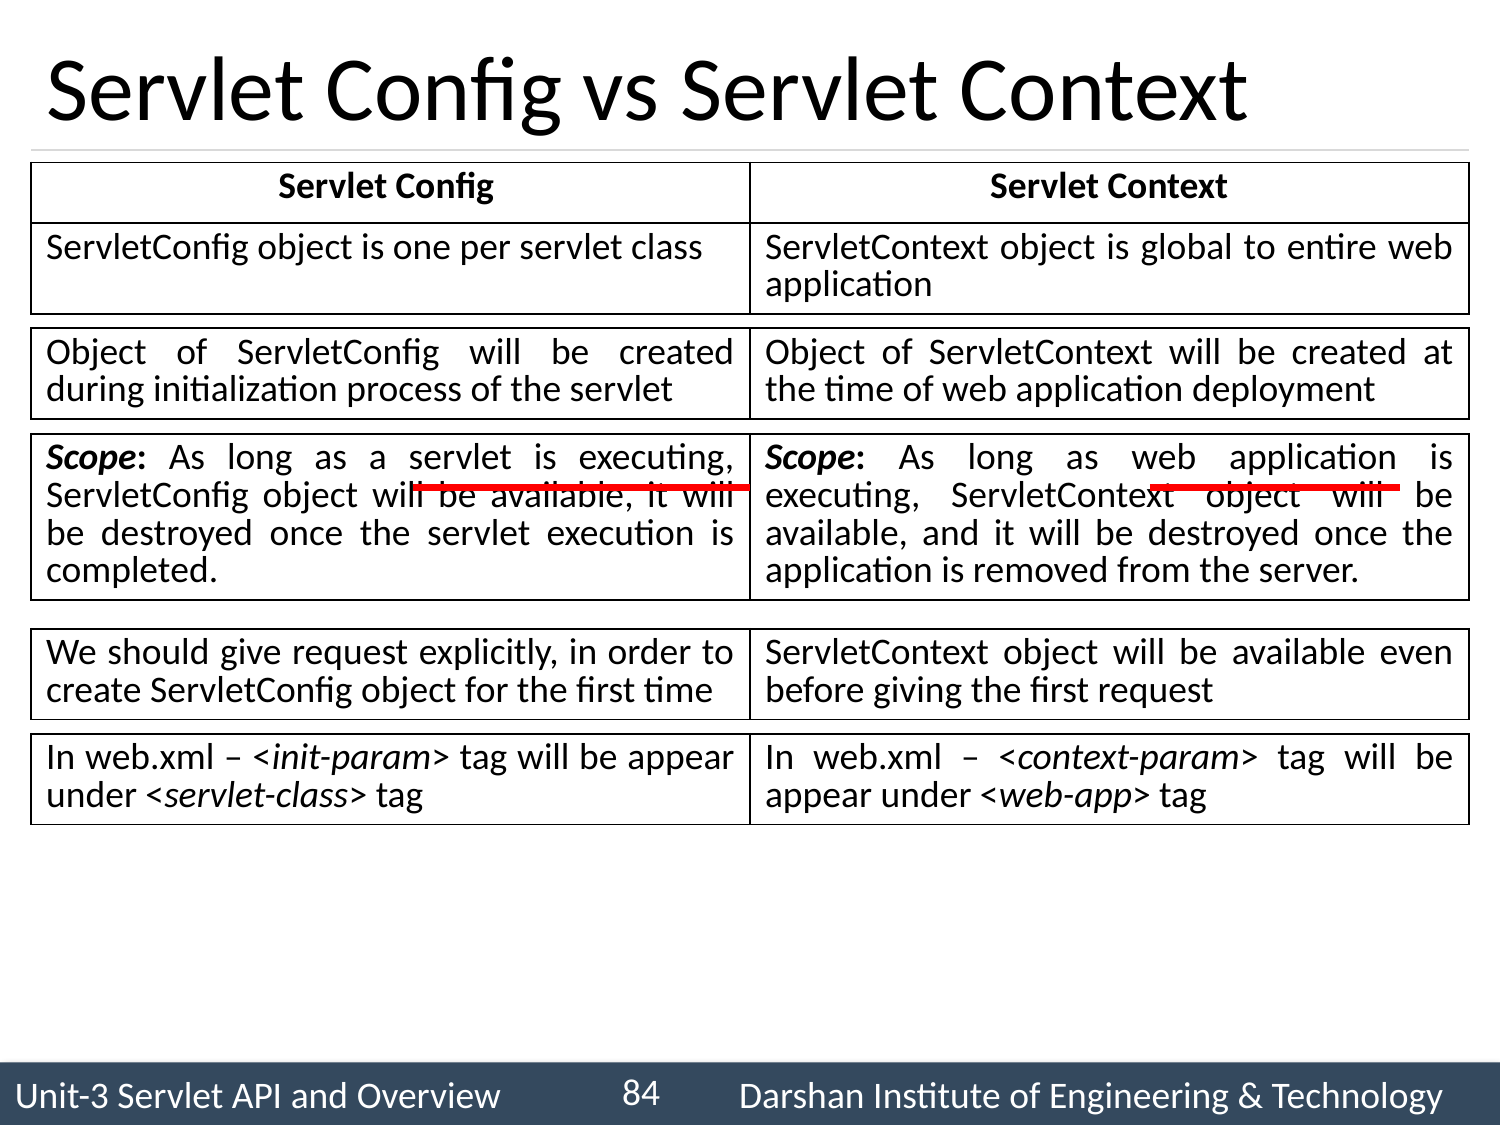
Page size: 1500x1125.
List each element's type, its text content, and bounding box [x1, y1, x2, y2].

table_header Servlet Config [32, 163, 749, 222]
table_header Scope: As long as web application is executing, ServletContext object will be available, and it will be destroyed once the application is removed from the server. [751, 435, 1468, 599]
table_header ServletContext object will be available even before giving the first request [751, 630, 1468, 719]
table_header ServletConfig object is one per servlet class [32, 224, 749, 313]
slide_number 84 [575, 1060, 675, 1121]
table_header Servlet Context [751, 163, 1468, 222]
table_header Object of ServletConfig will be created during initialization process of the servlet [32, 329, 749, 418]
table_header In web.xml – <init-param> tag will be appear under <servlet-class> tag [32, 735, 749, 824]
table_header Object of ServletContext will be created at the time of web application deployment [751, 329, 1468, 418]
table_header In web.xml – <context-param> tag will be appear under <web-app> tag [751, 735, 1468, 824]
table_header Scope: As long as a servlet is executing, ServletConfig object will be available, it will be destroyed once the servlet execution is completed. [32, 435, 749, 599]
table_header ServletContext object is global to entire web application [751, 224, 1468, 313]
table_header We should give request explicitly, in order to create ServletConfig object for the first time [32, 630, 749, 719]
title Servlet Config vs Servlet Context [31, 17, 1469, 150]
